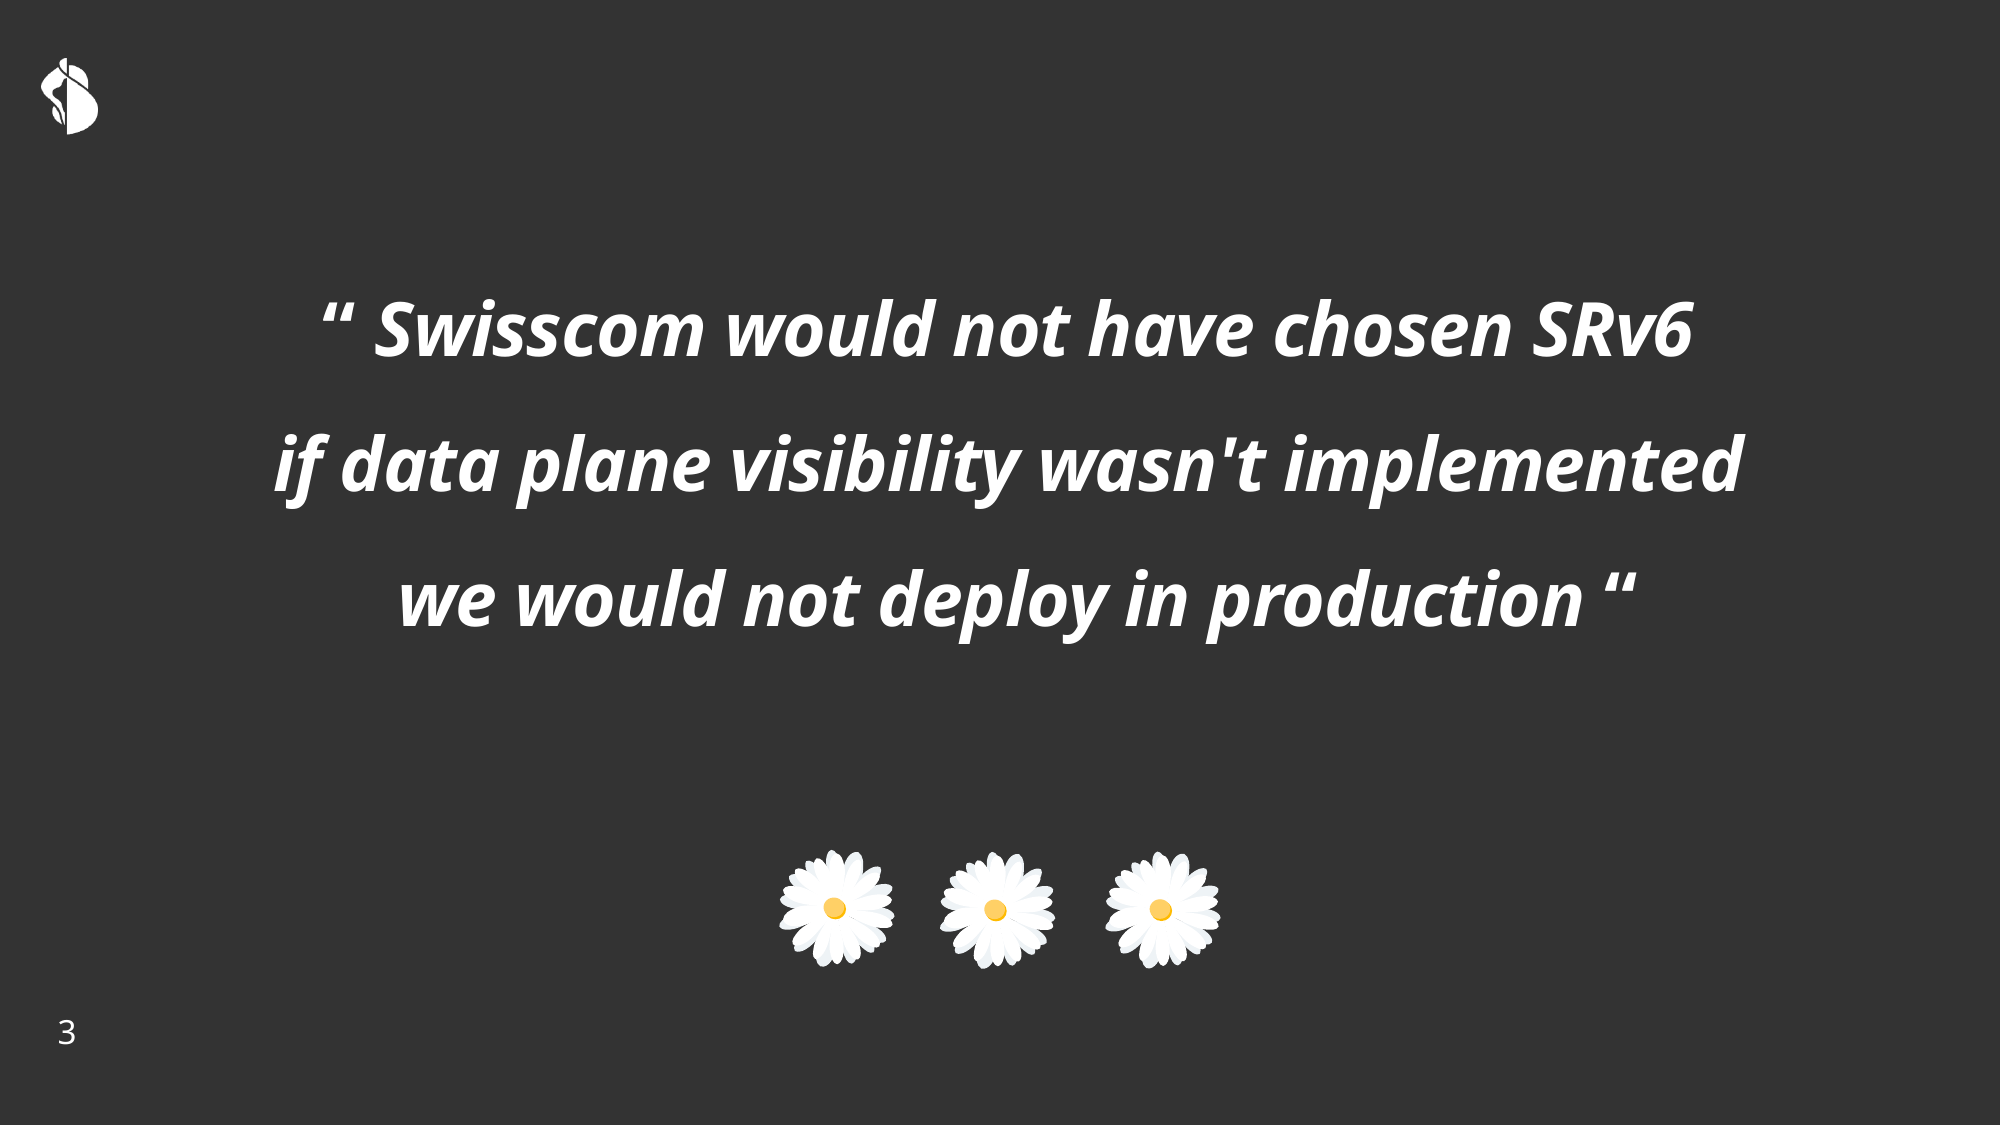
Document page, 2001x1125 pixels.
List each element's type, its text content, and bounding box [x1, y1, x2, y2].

slide_number 3 [31, 999, 103, 1059]
picture [41, 58, 98, 135]
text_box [779, 849, 1221, 969]
title “ Swisscom would not have chosen SRv6 if data plane visibility wasn't implemented we would not deploy in production “ [124, 231, 1911, 684]
